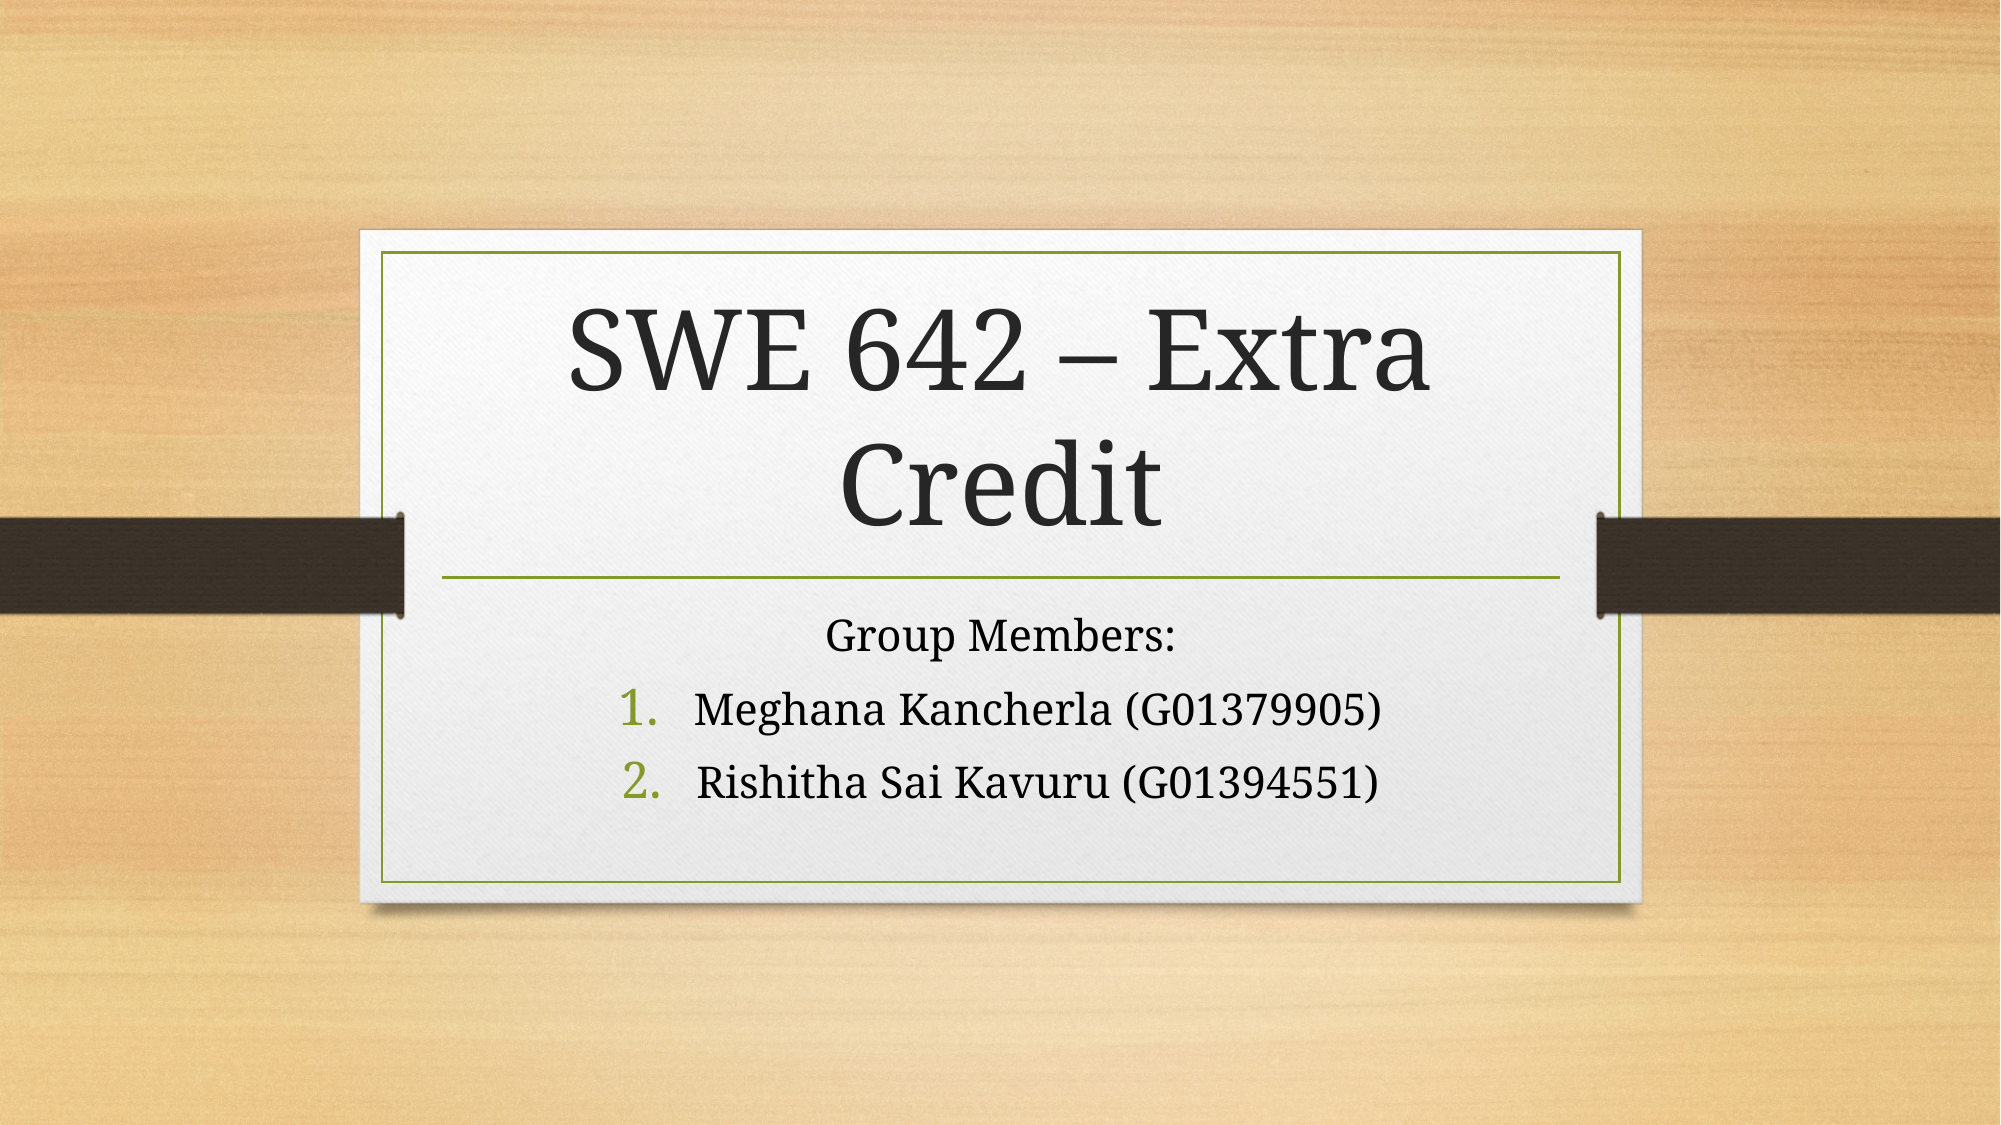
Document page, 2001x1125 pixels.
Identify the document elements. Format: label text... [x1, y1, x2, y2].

subtitle Group Members: Meghana Kancherla (G01379905) Rishitha Sai Kavuru (G01394551) [441, 600, 1560, 817]
title SWE 642 – Extra Credit [441, 306, 1560, 556]
picture [0, 0, 2001, 1125]
